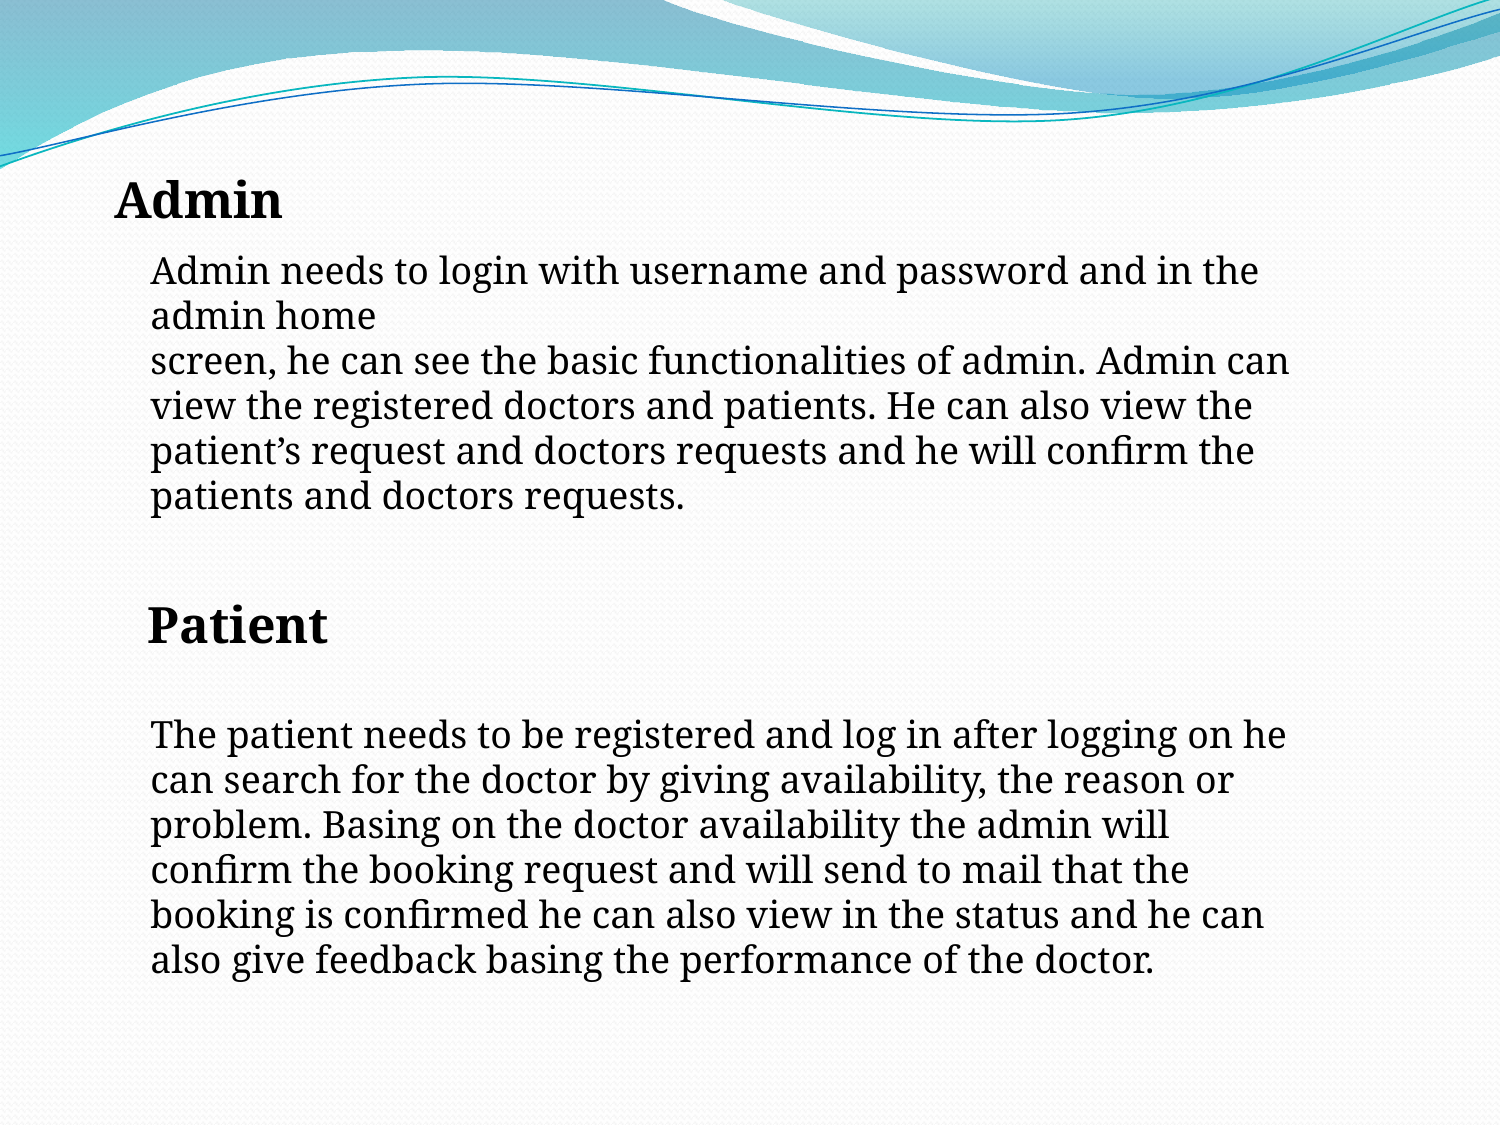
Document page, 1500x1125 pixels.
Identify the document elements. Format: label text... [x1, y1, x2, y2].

text_box Admin needs to login with username and password and in the admin home screen, he can see the basic functionalities of admin. Admin can view the registered doctors and patients. He can also view the patient’s request and doctors requests and he will confirm the patients and doctors requests. [135, 239, 1329, 525]
text_box Patient [132, 586, 344, 661]
text_box Admin [100, 160, 361, 236]
text_box The patient needs to be registered and log in after logging on he can search for the doctor by giving availability, the reason or problem. Basing on the doctor availability the admin will confirm the booking request and will send to mail that the booking is confirmed he can also view in the status and he can also give feedback basing the performance of the doctor. [135, 704, 1329, 989]
